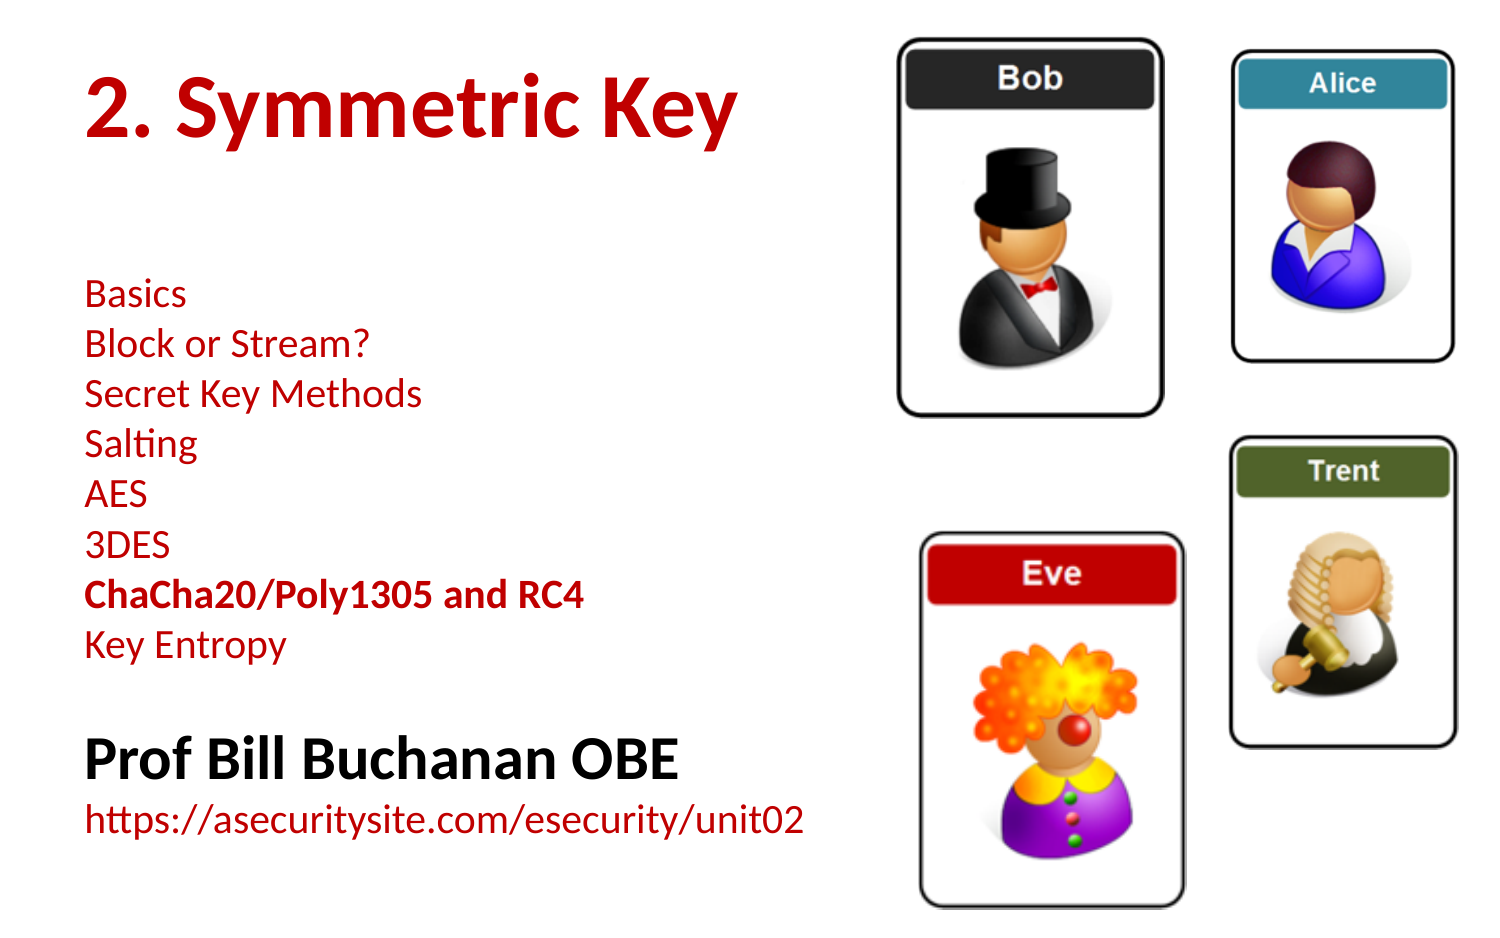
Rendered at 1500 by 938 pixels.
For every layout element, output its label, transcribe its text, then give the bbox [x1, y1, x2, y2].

title 2. Symmetric Key Basics Block or Stream? Secret Key Methods Salting AES 3DES ChaCha20/Poly1305 and RC4 Key Entropy Prof Bill Buchanan OBE https://asecuritysite.com/esecurity/unit02 [76, 35, 952, 903]
picture [1230, 48, 1456, 365]
picture [918, 530, 1187, 910]
picture [1228, 434, 1459, 751]
picture [896, 36, 1165, 420]
